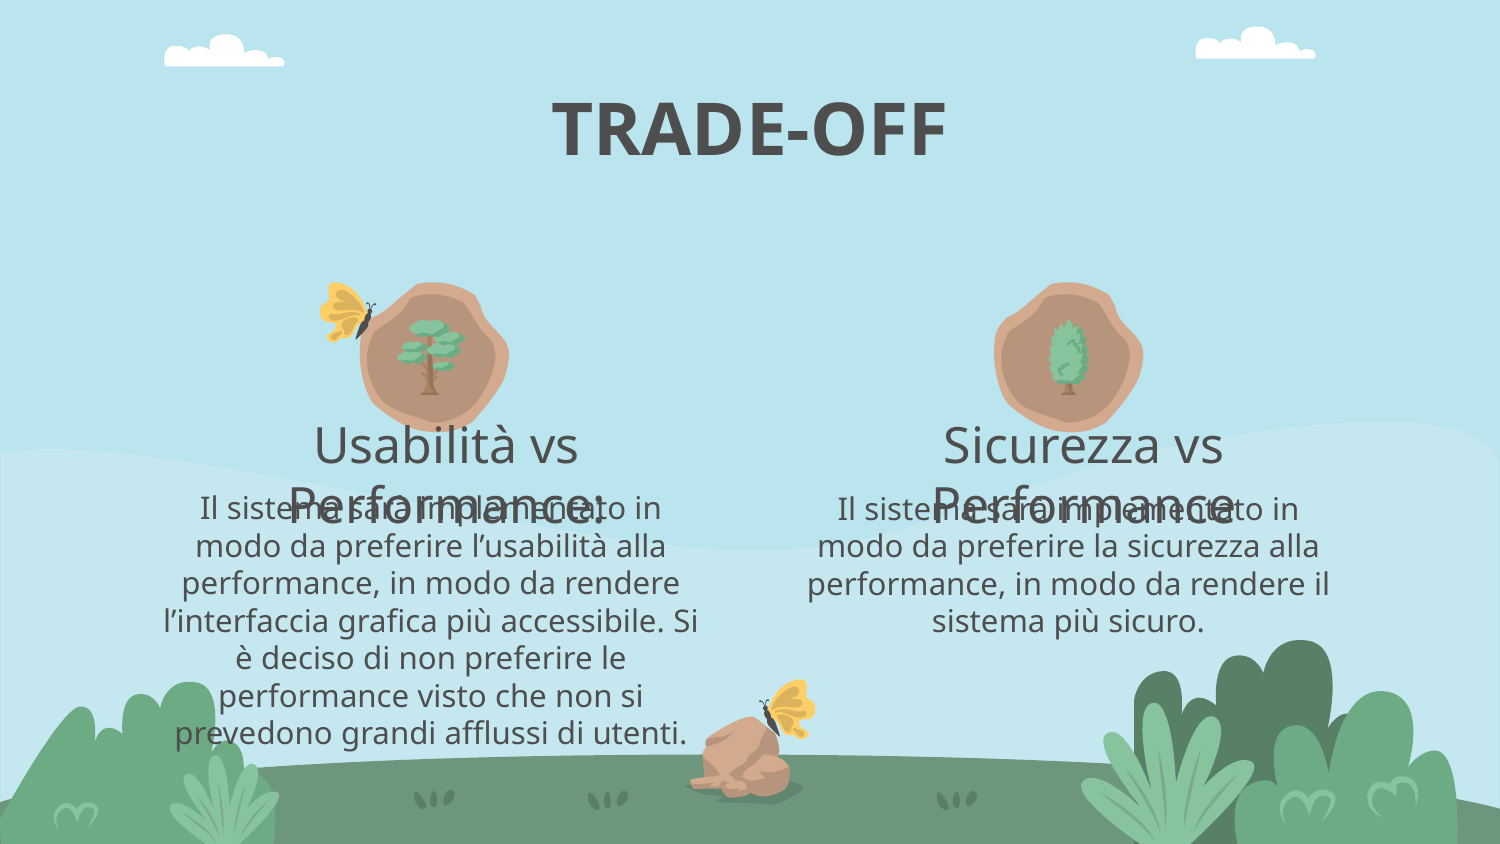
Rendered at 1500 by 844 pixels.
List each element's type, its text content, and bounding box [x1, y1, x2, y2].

subtitle Il sistema sarà implementato in modo da preferire l’usabilità alla performance, in modo da rendere l’interfaccia grafica più accessibile. Si è deciso di non preferire le performance visto che non si prevedono grandi afflussi di utenti. [143, 504, 720, 736]
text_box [319, 282, 377, 343]
title Usabilità vs Performance: [143, 443, 750, 504]
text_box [359, 282, 510, 433]
subtitle Il sistema sarà implementato in modo da preferire la sicurezza alla performance, in modo da rendere il sistema più sicuro. [781, 504, 1357, 625]
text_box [993, 282, 1144, 433]
title TRADE-OFF [118, 88, 1382, 164]
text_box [397, 319, 466, 395]
title Sicurezza vs Performance [781, 443, 1388, 504]
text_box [1048, 319, 1089, 395]
